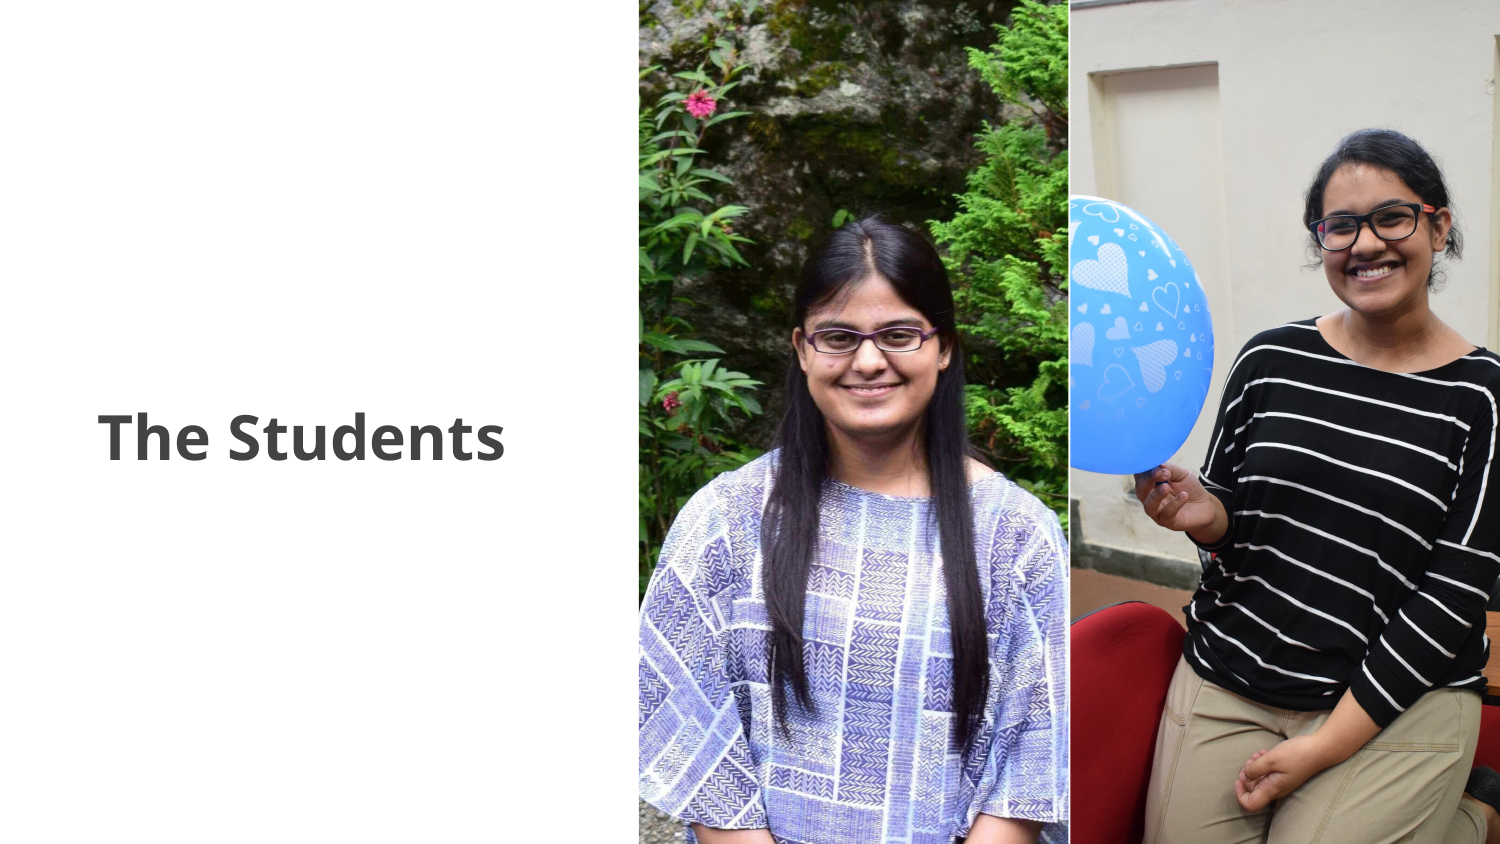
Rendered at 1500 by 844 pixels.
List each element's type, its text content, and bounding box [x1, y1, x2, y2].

picture [1070, 0, 1500, 844]
title The Students [82, 255, 633, 488]
picture [638, 0, 1069, 844]
